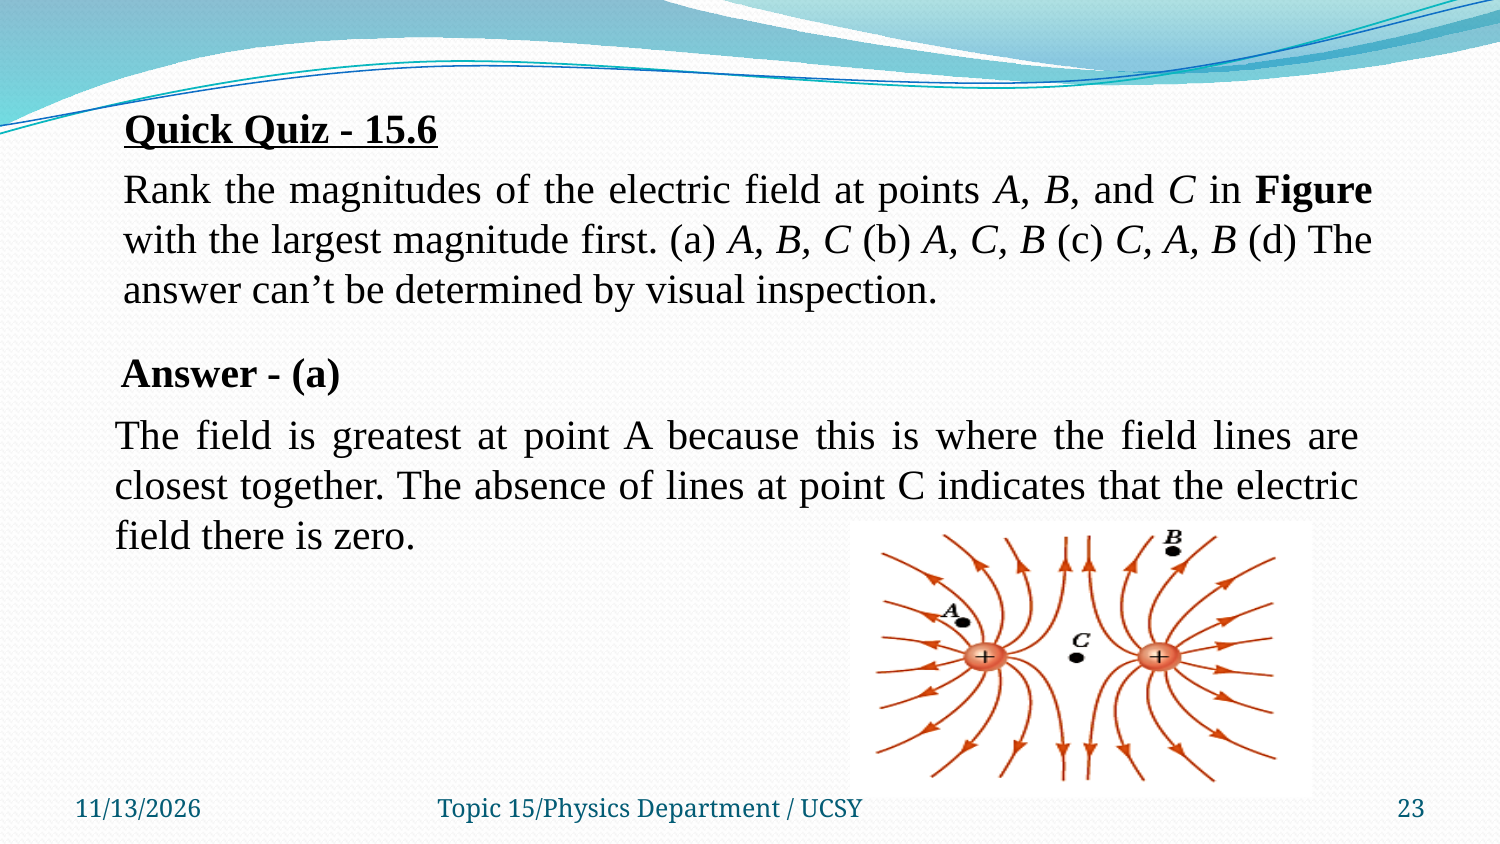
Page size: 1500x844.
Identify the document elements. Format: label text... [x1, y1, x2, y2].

picture [849, 521, 1313, 798]
footer Topic 15/Physics Department / UCSY [437, 782, 988, 827]
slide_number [75, 782, 425, 827]
slide_number 23 [1299, 782, 1425, 827]
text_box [99, 84, 1388, 568]
